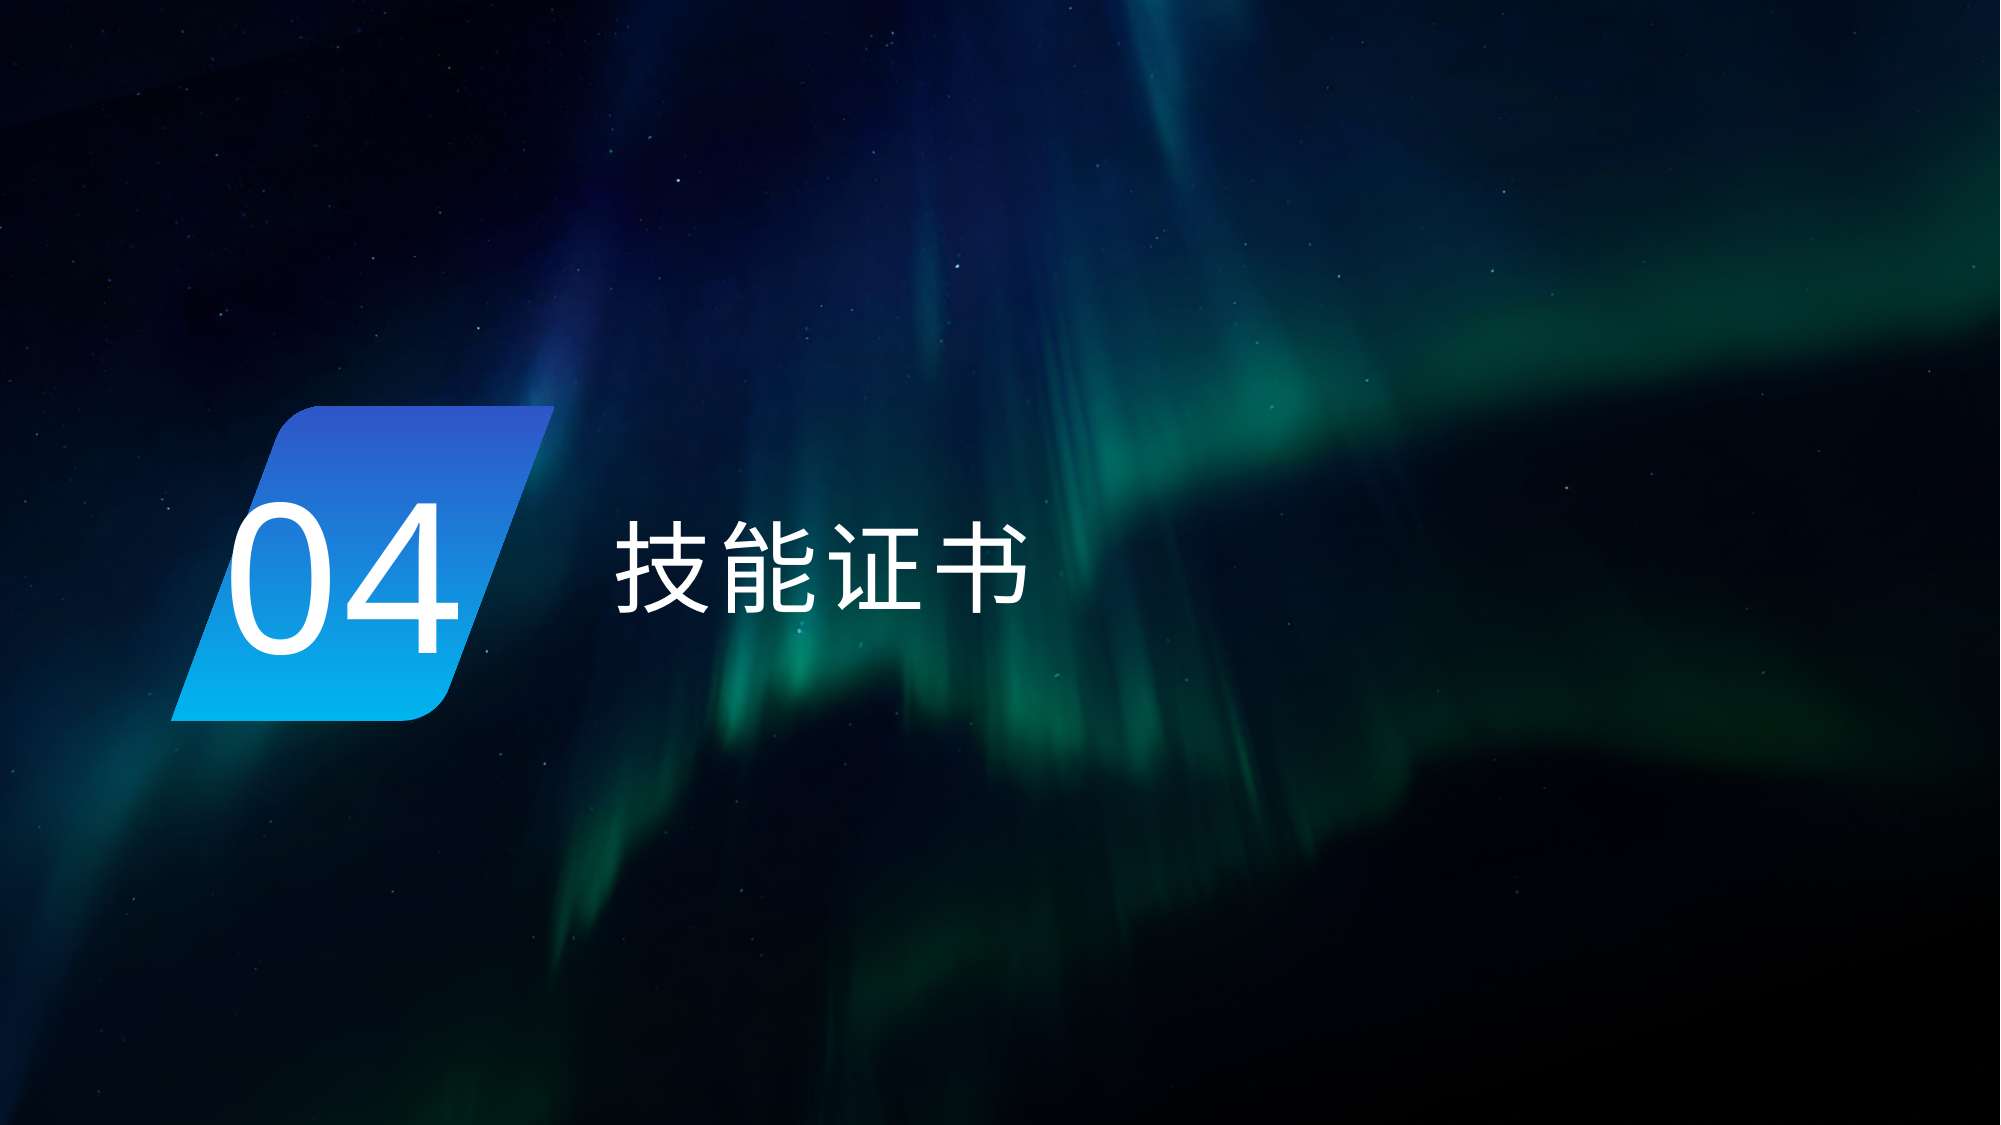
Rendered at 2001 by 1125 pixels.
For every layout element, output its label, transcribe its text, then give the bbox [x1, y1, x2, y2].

title 技能证书 [612, 374, 1783, 751]
list 04 [60, 385, 463, 734]
picture [0, 0, 2000, 1125]
